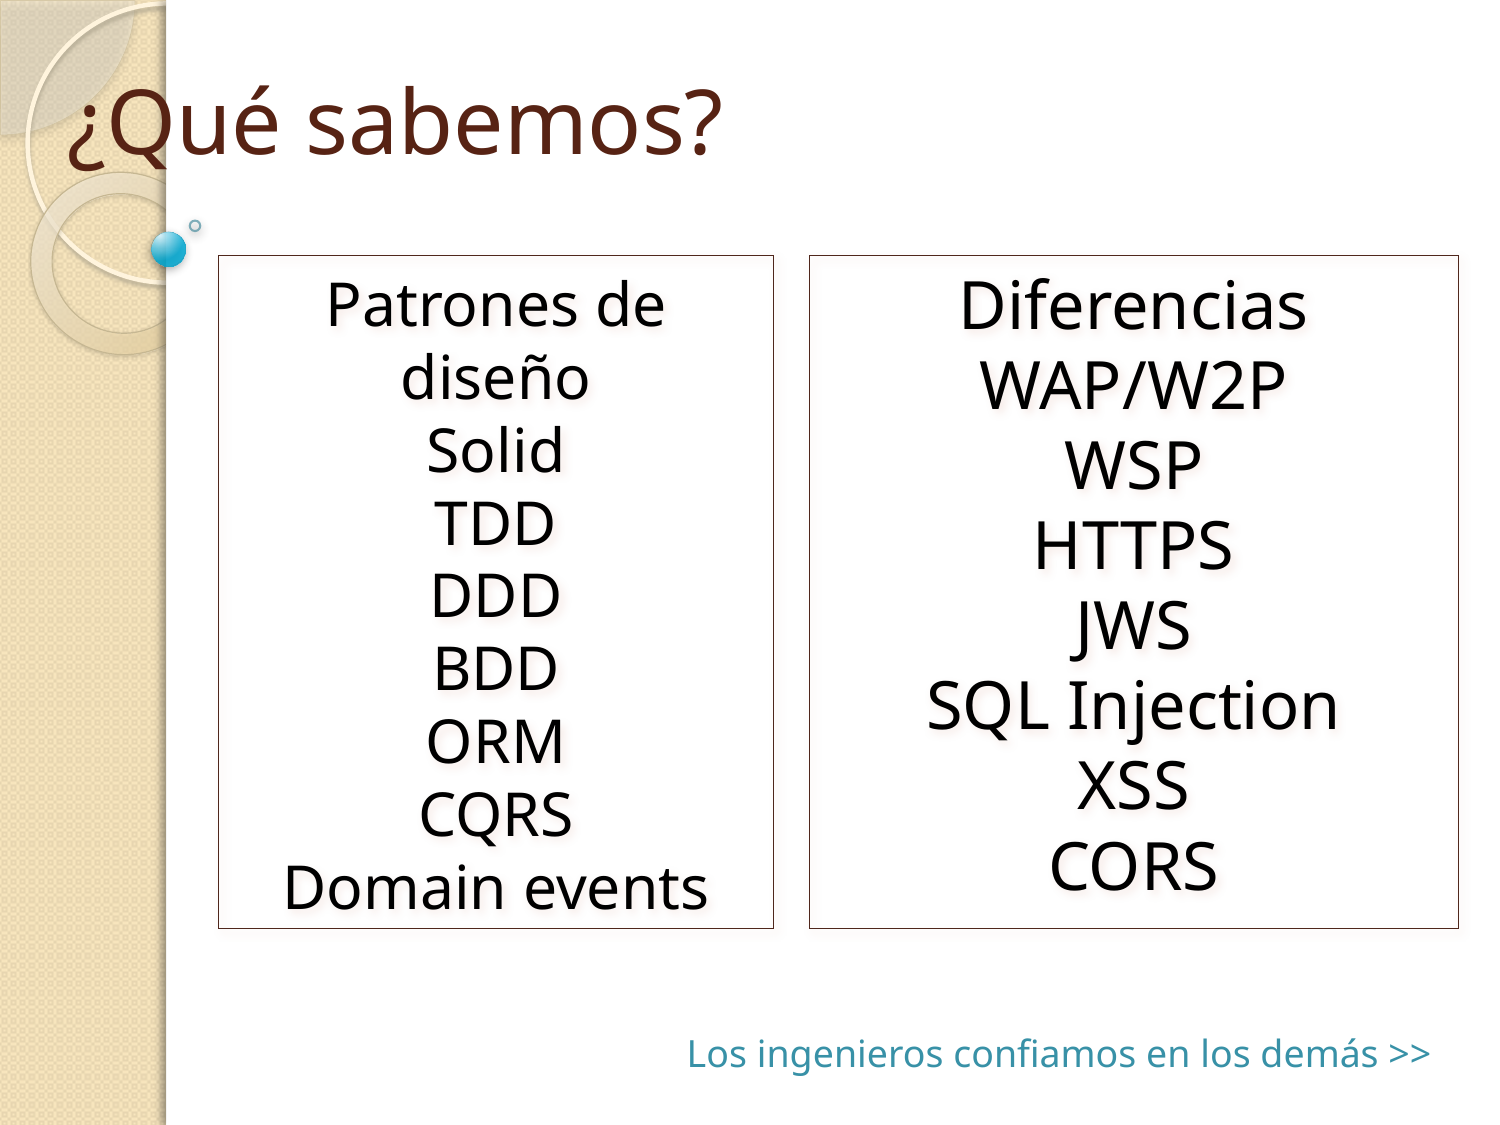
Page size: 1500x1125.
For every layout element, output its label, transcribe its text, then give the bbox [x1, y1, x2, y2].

title Patrones de diseño Solid TDD DDD BDD ORM CQRS Domain events [218, 255, 774, 929]
text_box Diferencias WAP/W2P WSP HTTPS JWS SQL Injection XSS CORS [809, 255, 1459, 929]
text_box Los ingenieros confiamos en los demás >> [182, 1023, 1447, 1083]
text_box ¿Qué sabemos? [53, 42, 1415, 180]
